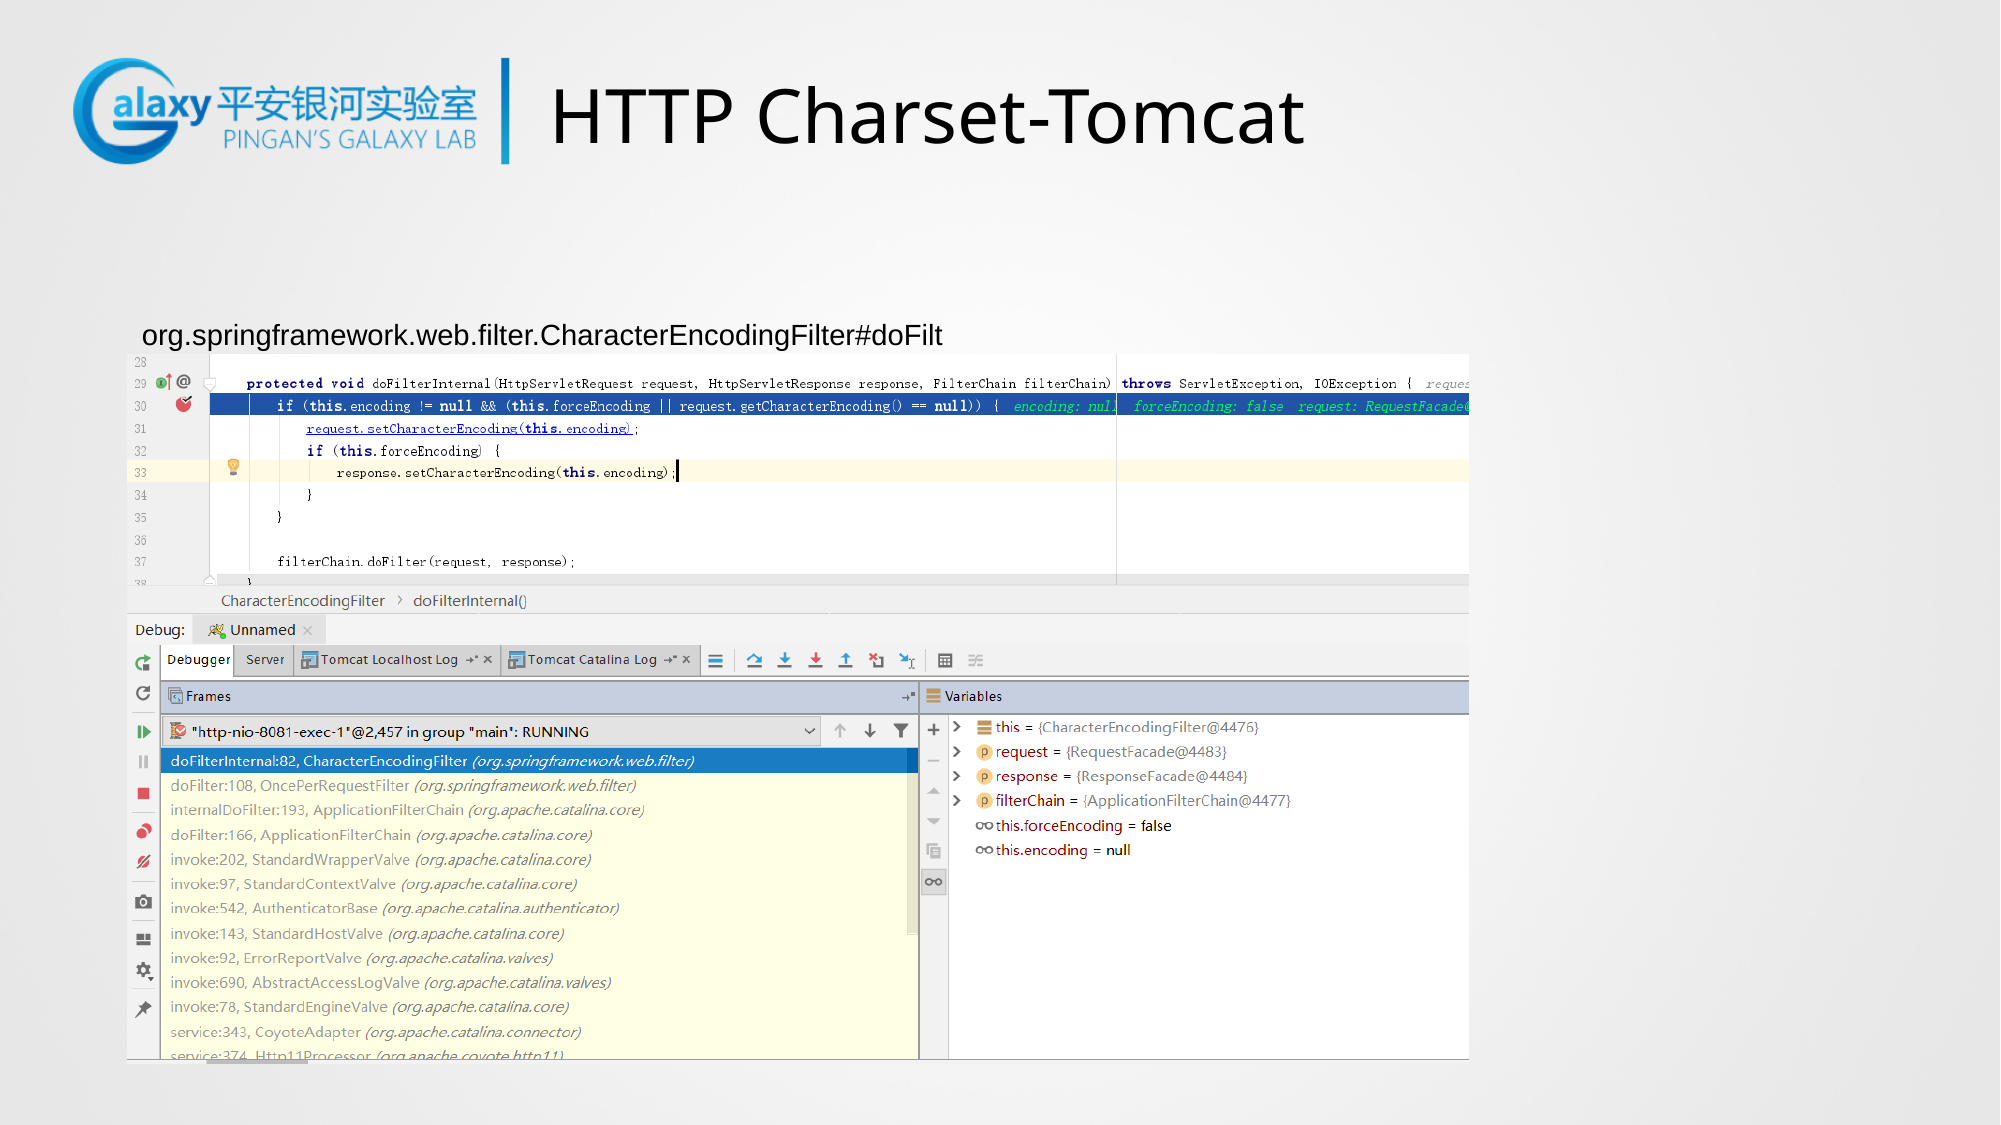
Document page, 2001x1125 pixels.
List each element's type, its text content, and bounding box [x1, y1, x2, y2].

picture [0, 0, 2001, 1125]
text_box org.springframework.web.filter.CharacterEncodingFilter#doFilterInternal： [127, 309, 972, 354]
title HTTP Charset-Tomcat [534, 10, 1863, 229]
